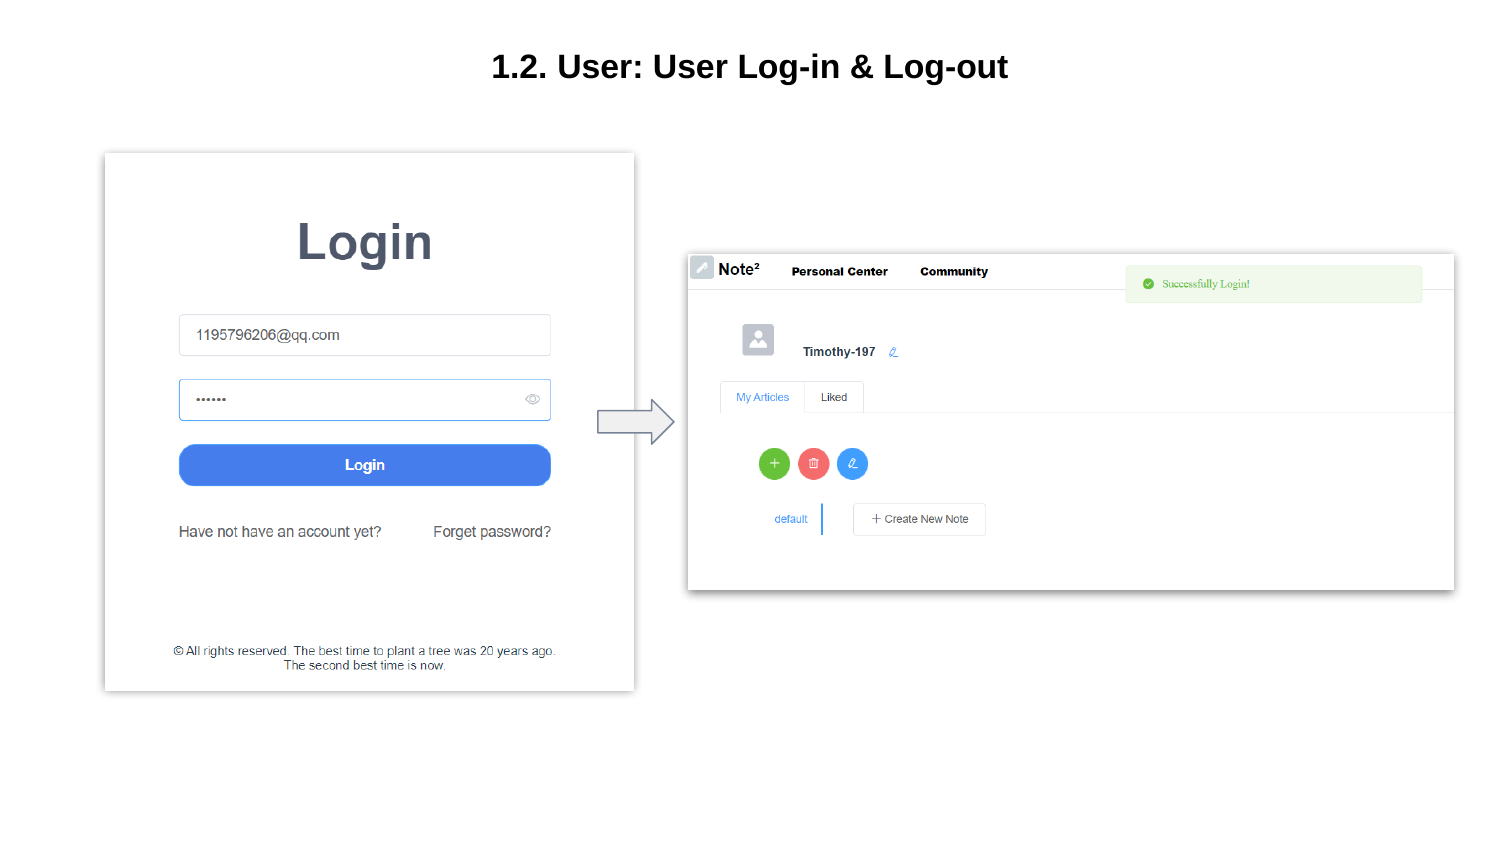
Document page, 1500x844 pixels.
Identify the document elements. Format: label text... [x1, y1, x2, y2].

picture [688, 253, 1454, 590]
text_box [639, 399, 674, 445]
picture [105, 153, 634, 691]
title 1.2. User: User Log-in & Log-out [434, 23, 1066, 92]
